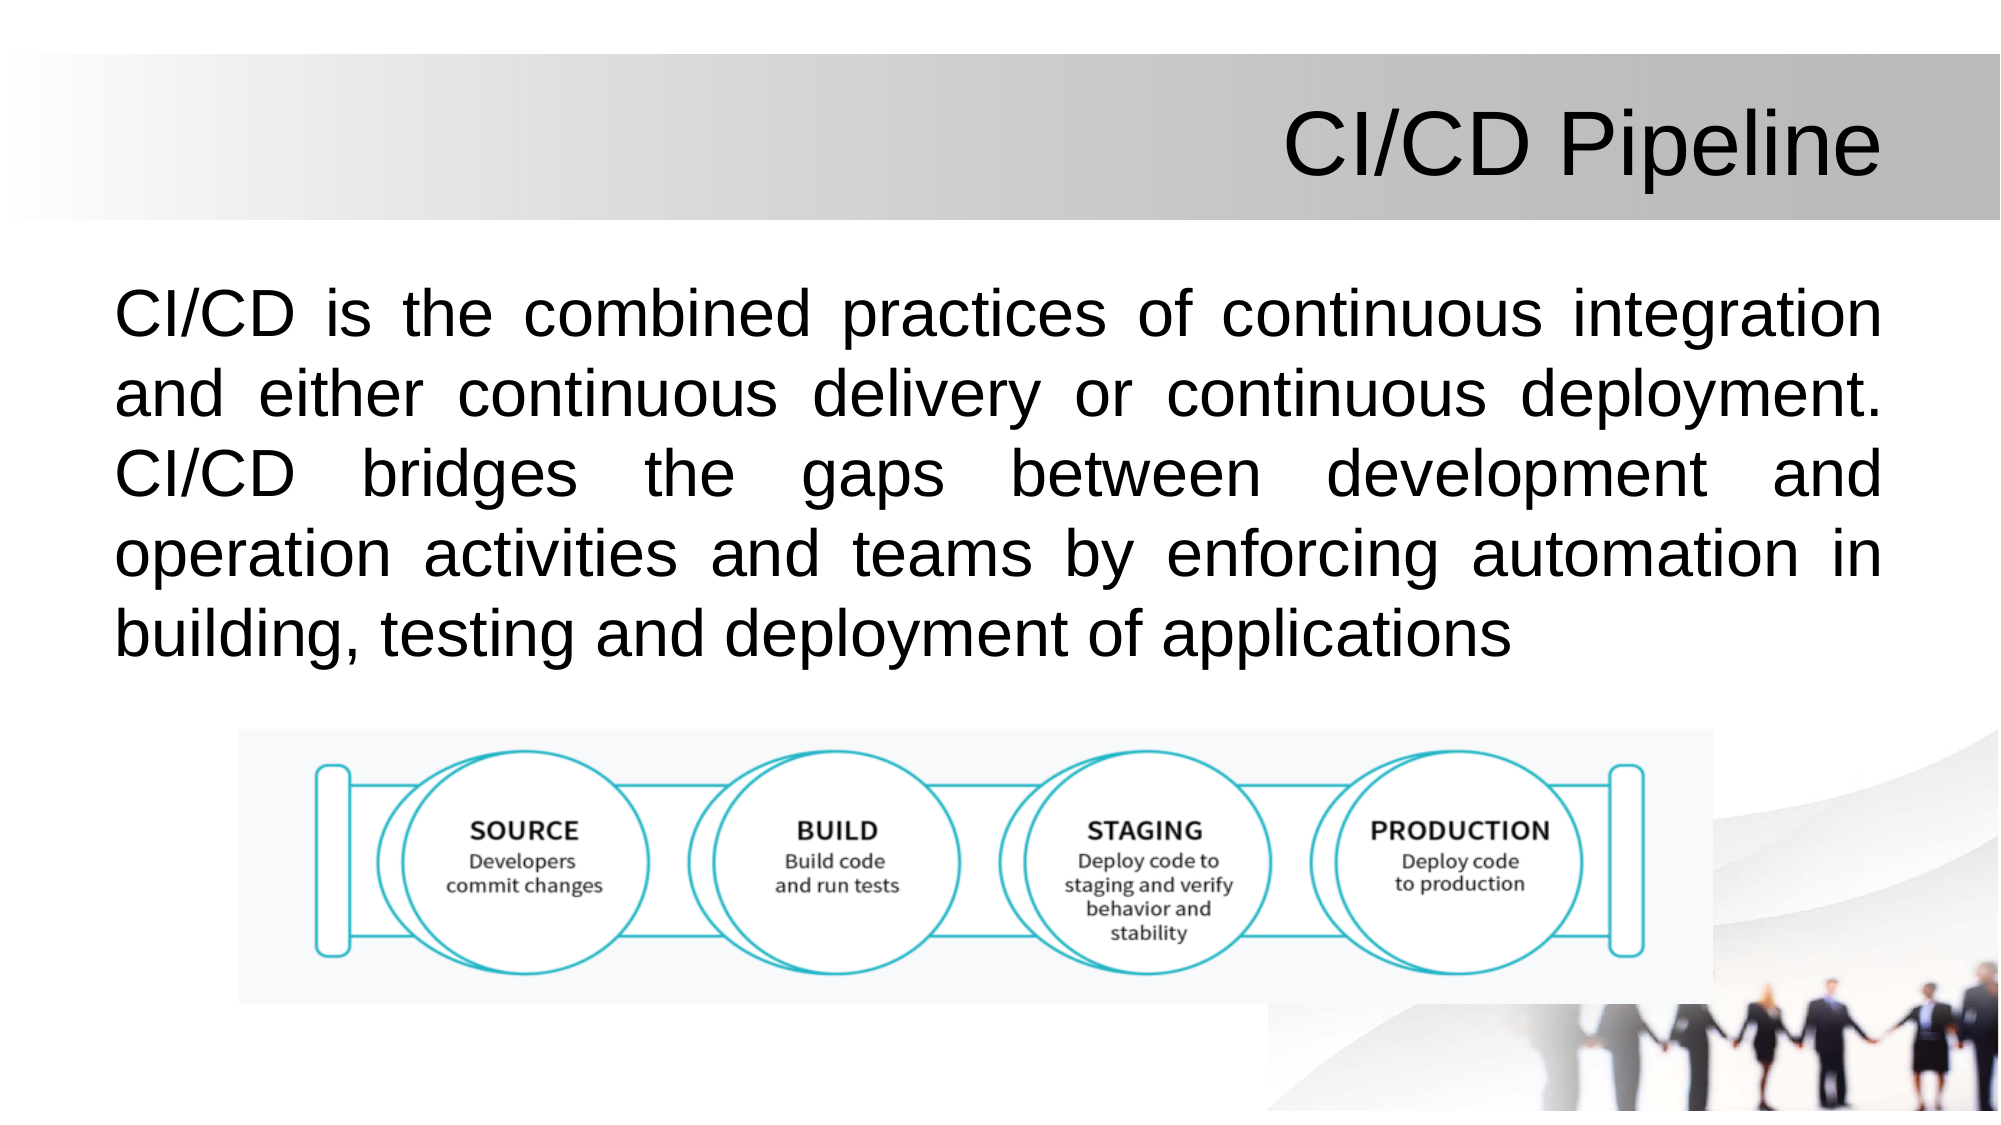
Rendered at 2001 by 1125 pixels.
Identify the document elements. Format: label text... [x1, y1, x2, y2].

list CI/CD is the combined practices of continuous integration and either continuous delivery or continuous deployment. CI/CD bridges the gaps between development and operation activities and teams by enforcing automation in building, testing and deployment of applications [99, 262, 1900, 597]
picture [239, 728, 1999, 1111]
title CI/CD Pipeline [99, 45, 1900, 233]
